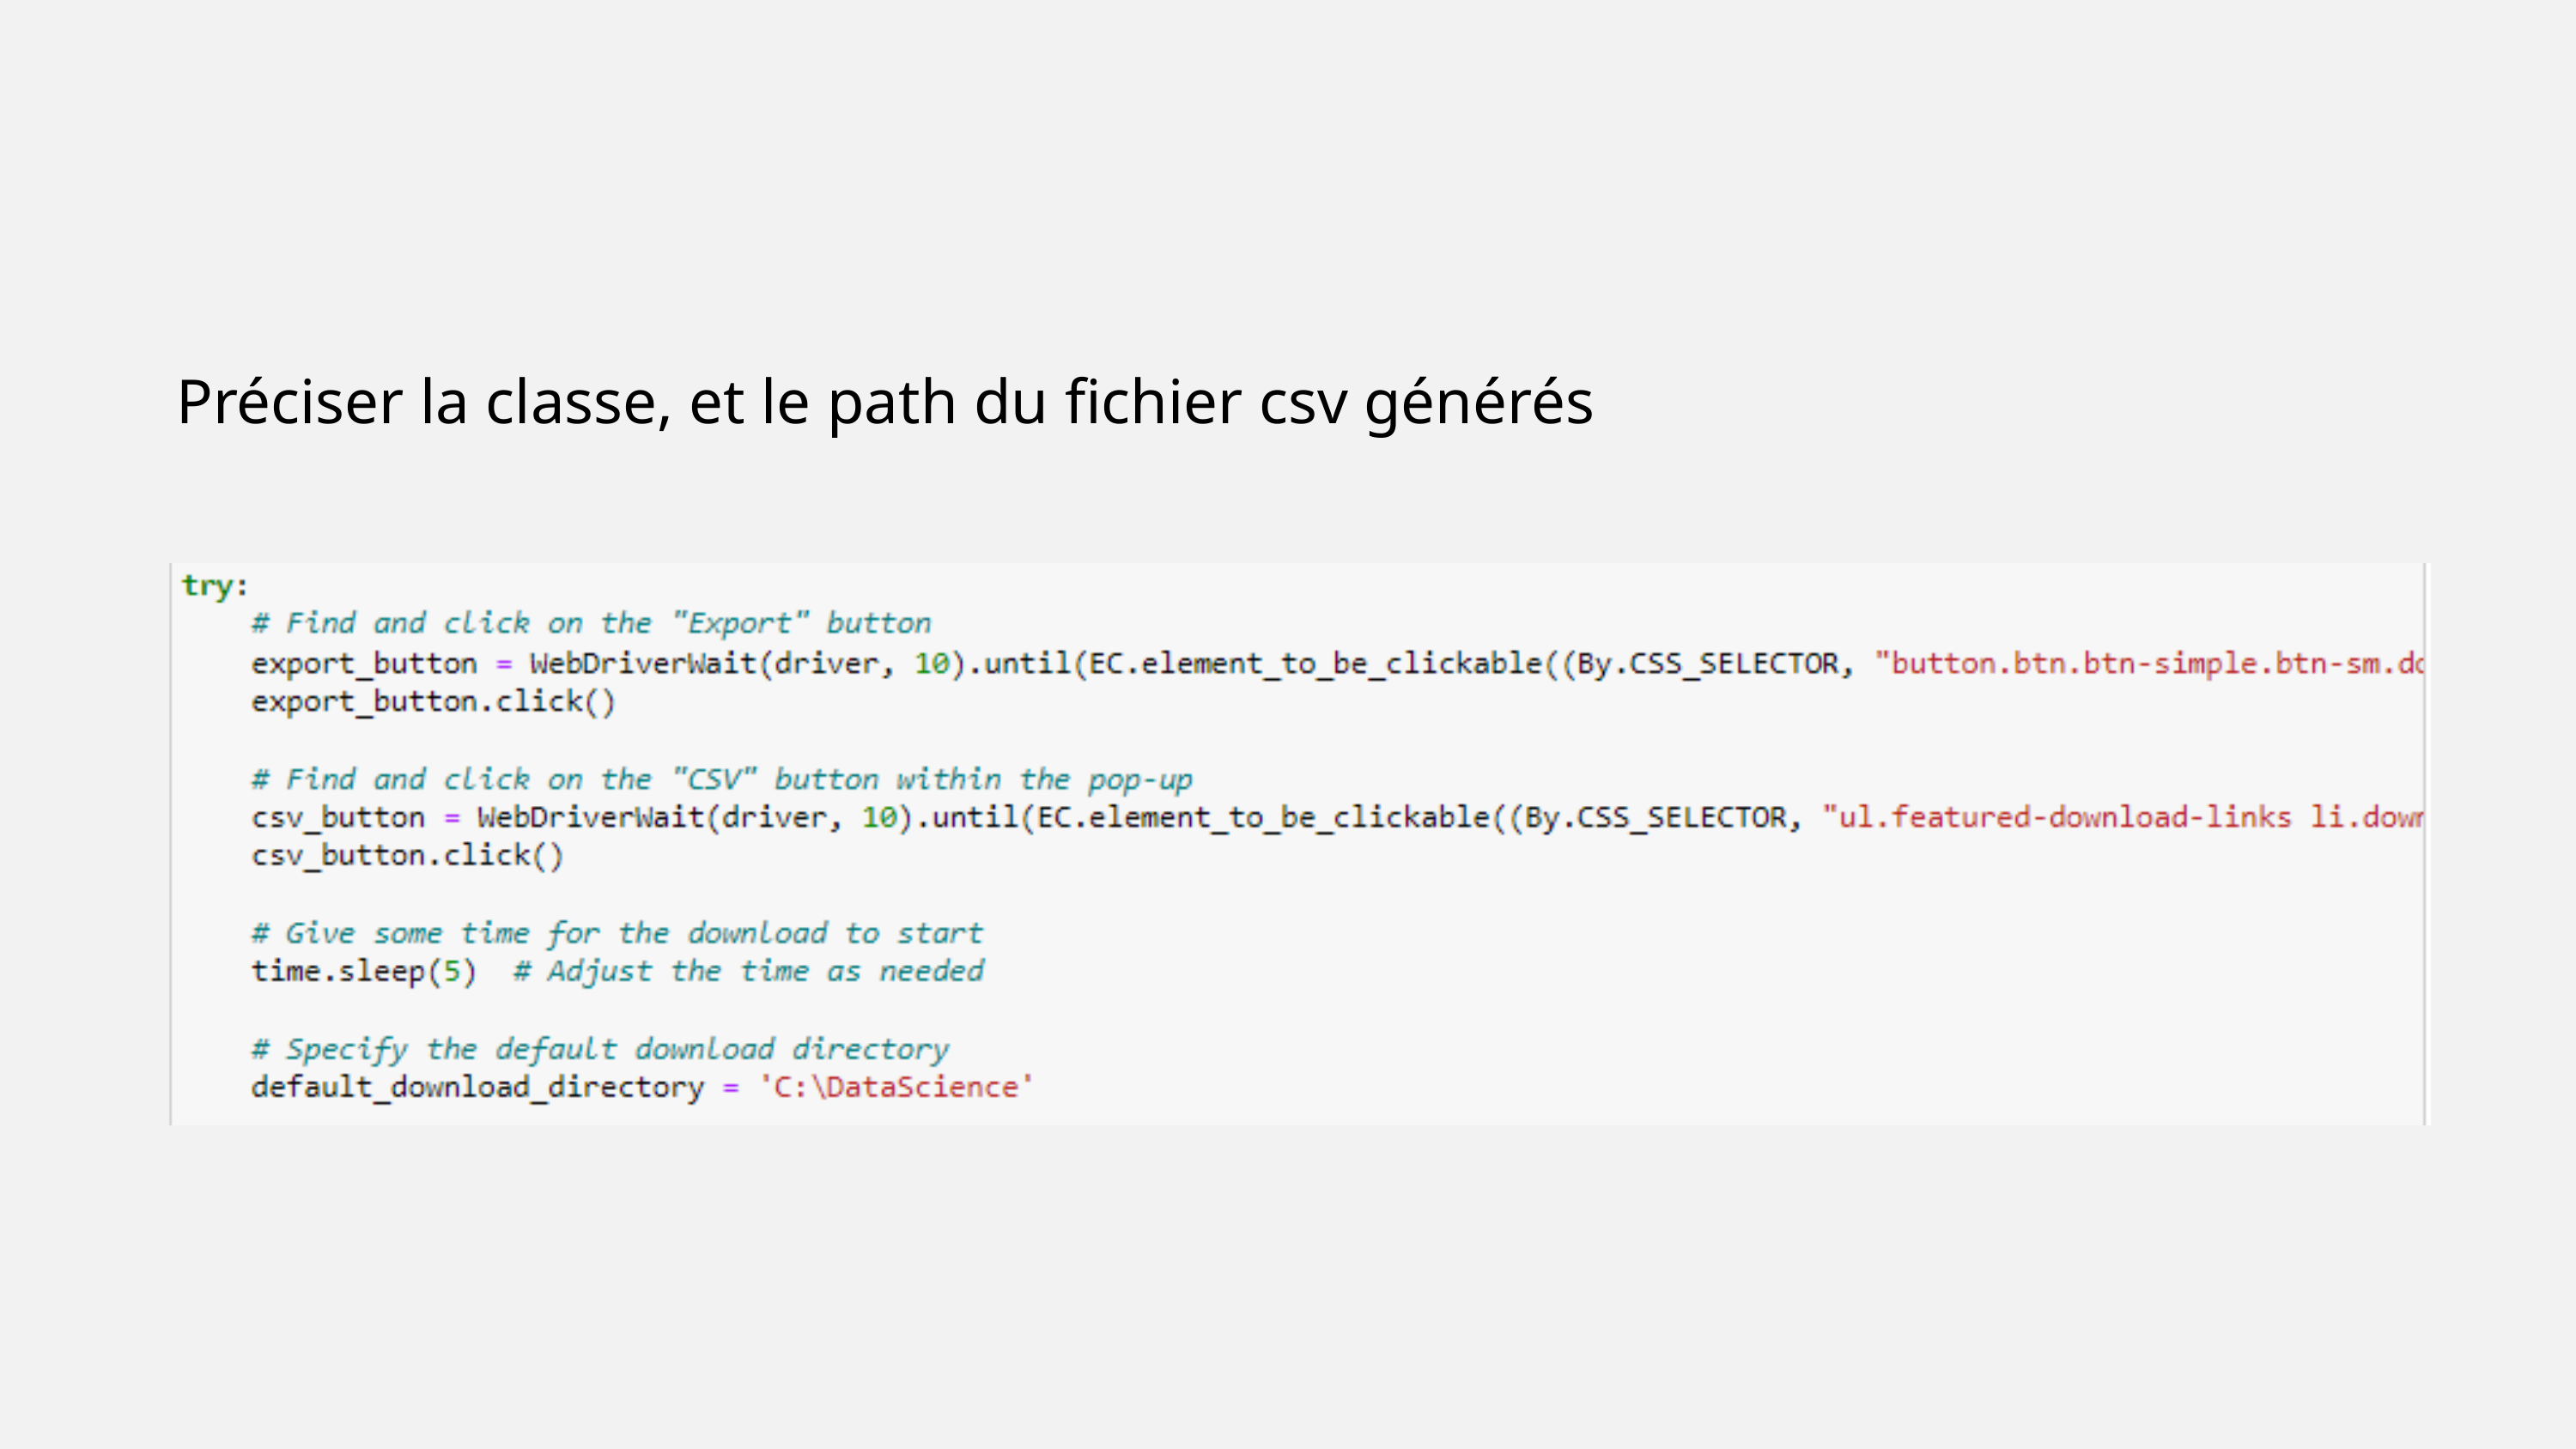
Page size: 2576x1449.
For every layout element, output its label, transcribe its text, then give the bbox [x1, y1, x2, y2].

text_box [167, 563, 2432, 1125]
text_box Préciser la classe, et le path du fichier csv générés [0, 350, 1802, 436]
